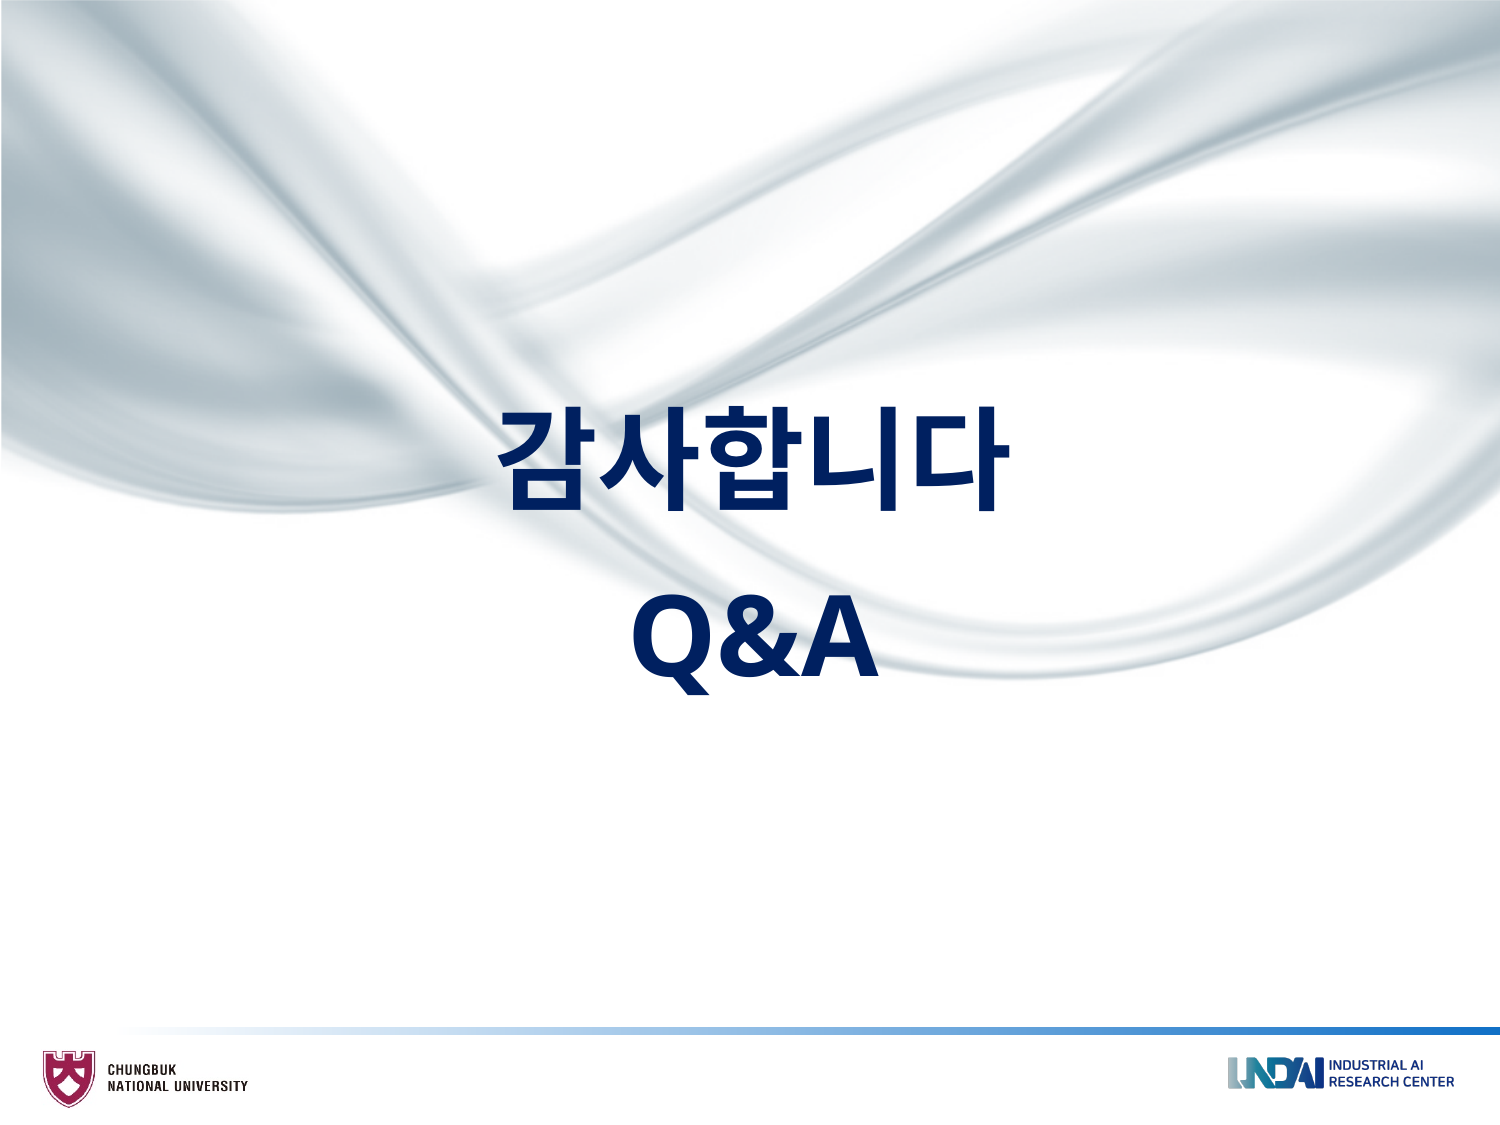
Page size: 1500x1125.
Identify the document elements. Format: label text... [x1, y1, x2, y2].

picture [1222, 1049, 1460, 1094]
picture [41, 1049, 249, 1109]
text_box 감사합니다 Q&A [166, 340, 1334, 707]
